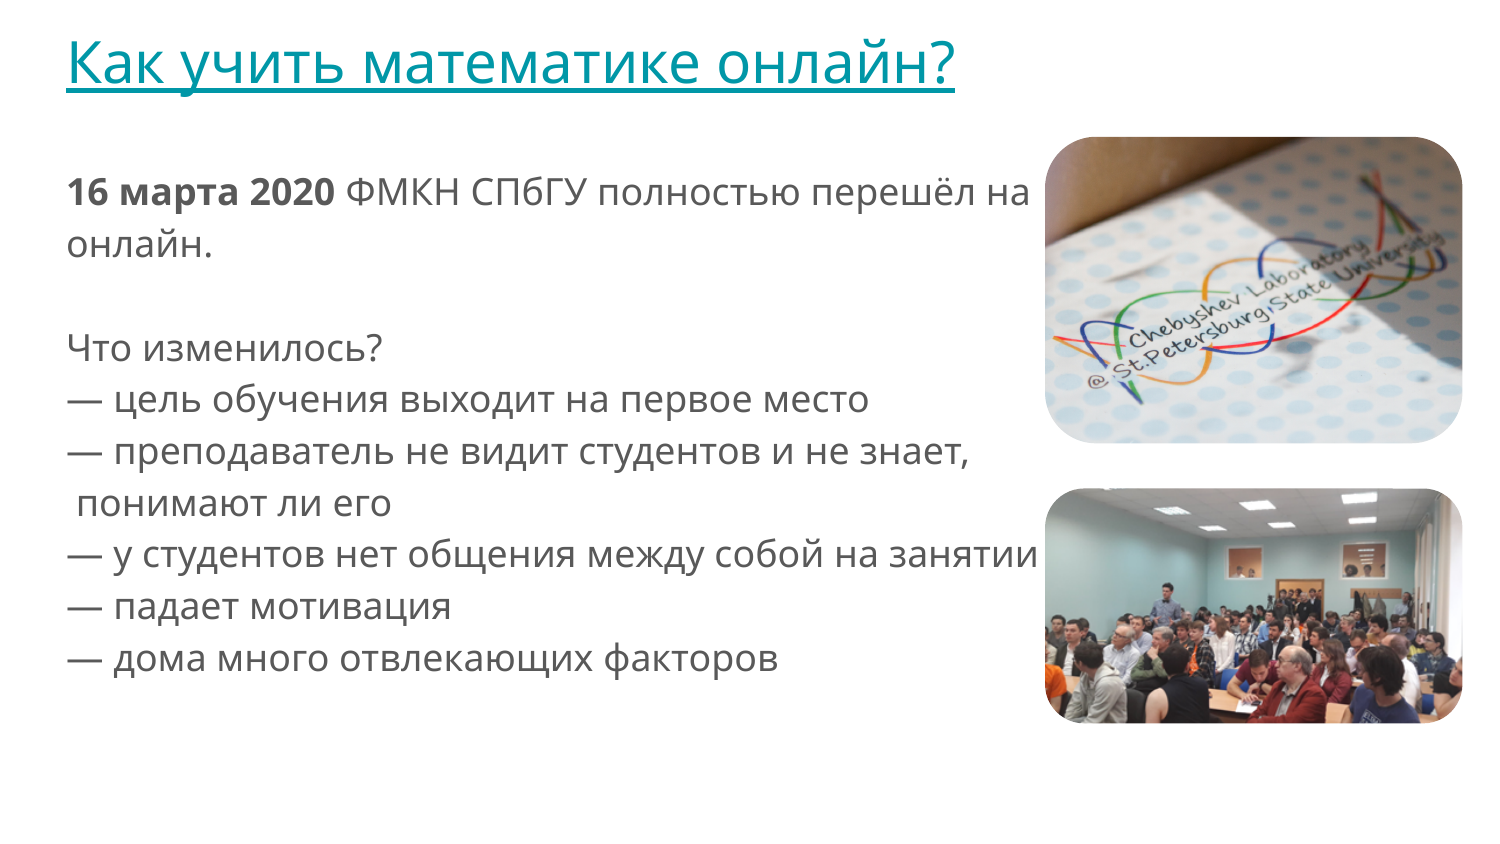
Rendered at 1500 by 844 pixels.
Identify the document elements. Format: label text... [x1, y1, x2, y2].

list 16 марта 2020 ФМКН СПбГУ полностью перешёл на онлайн. Что изменилось? — цель обучения выходит на первое место — преподаватель не видит студентов и не знает, понимают ли его — у студентов нет общения между собой на занятии — падает мотивация — дома много отвлекающих факторов [51, 101, 1083, 662]
title Как учить математике онлайн? [51, 10, 1449, 105]
picture [1044, 488, 1463, 724]
picture [1044, 136, 1463, 444]
